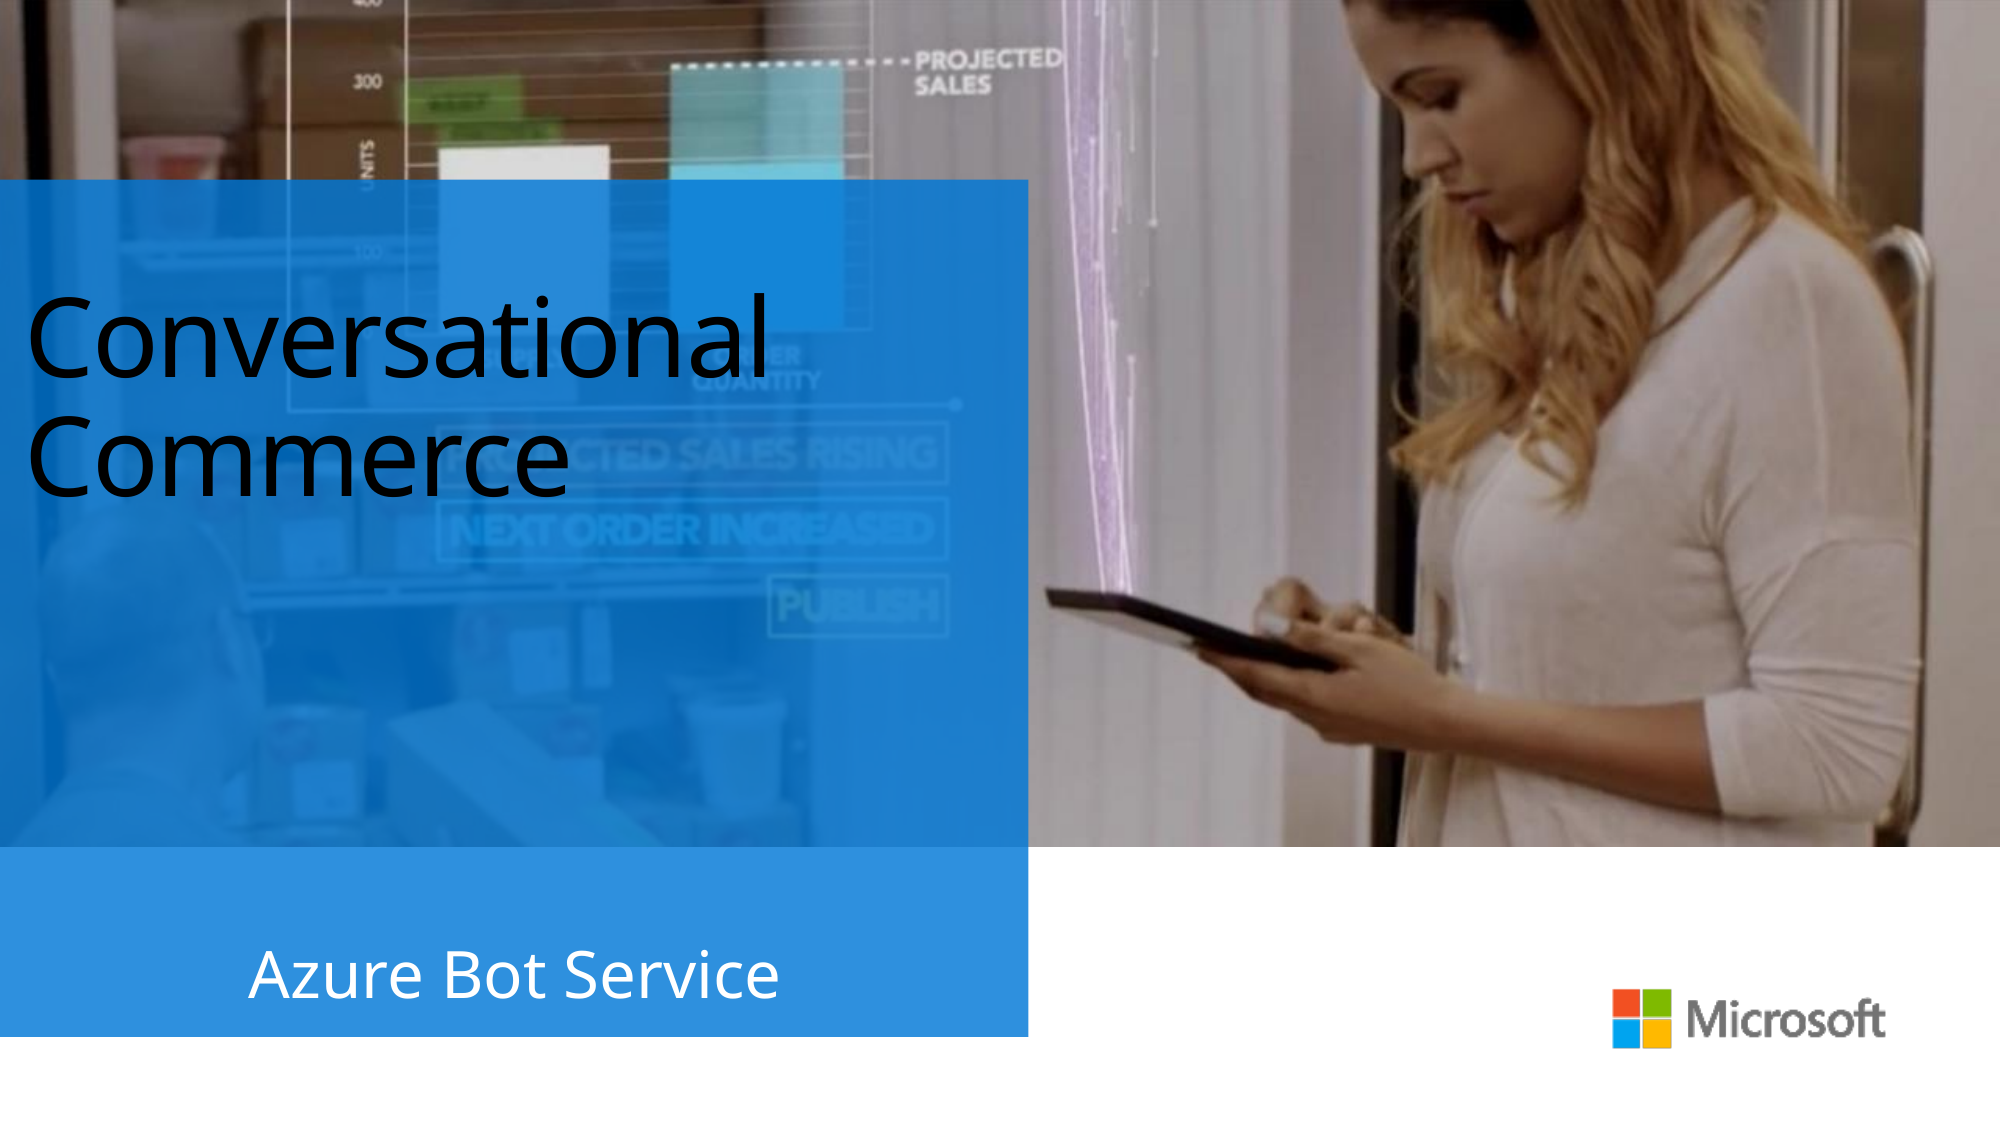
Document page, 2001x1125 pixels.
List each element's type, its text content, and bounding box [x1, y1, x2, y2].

list Azure Bot Service [0, 846, 1030, 1125]
text_box [104, 474, 165, 579]
picture [0, 0, 2000, 847]
text_box [0, 179, 1029, 267]
title Conversational Commerce [0, 267, 1030, 846]
picture [1612, 988, 1887, 1050]
